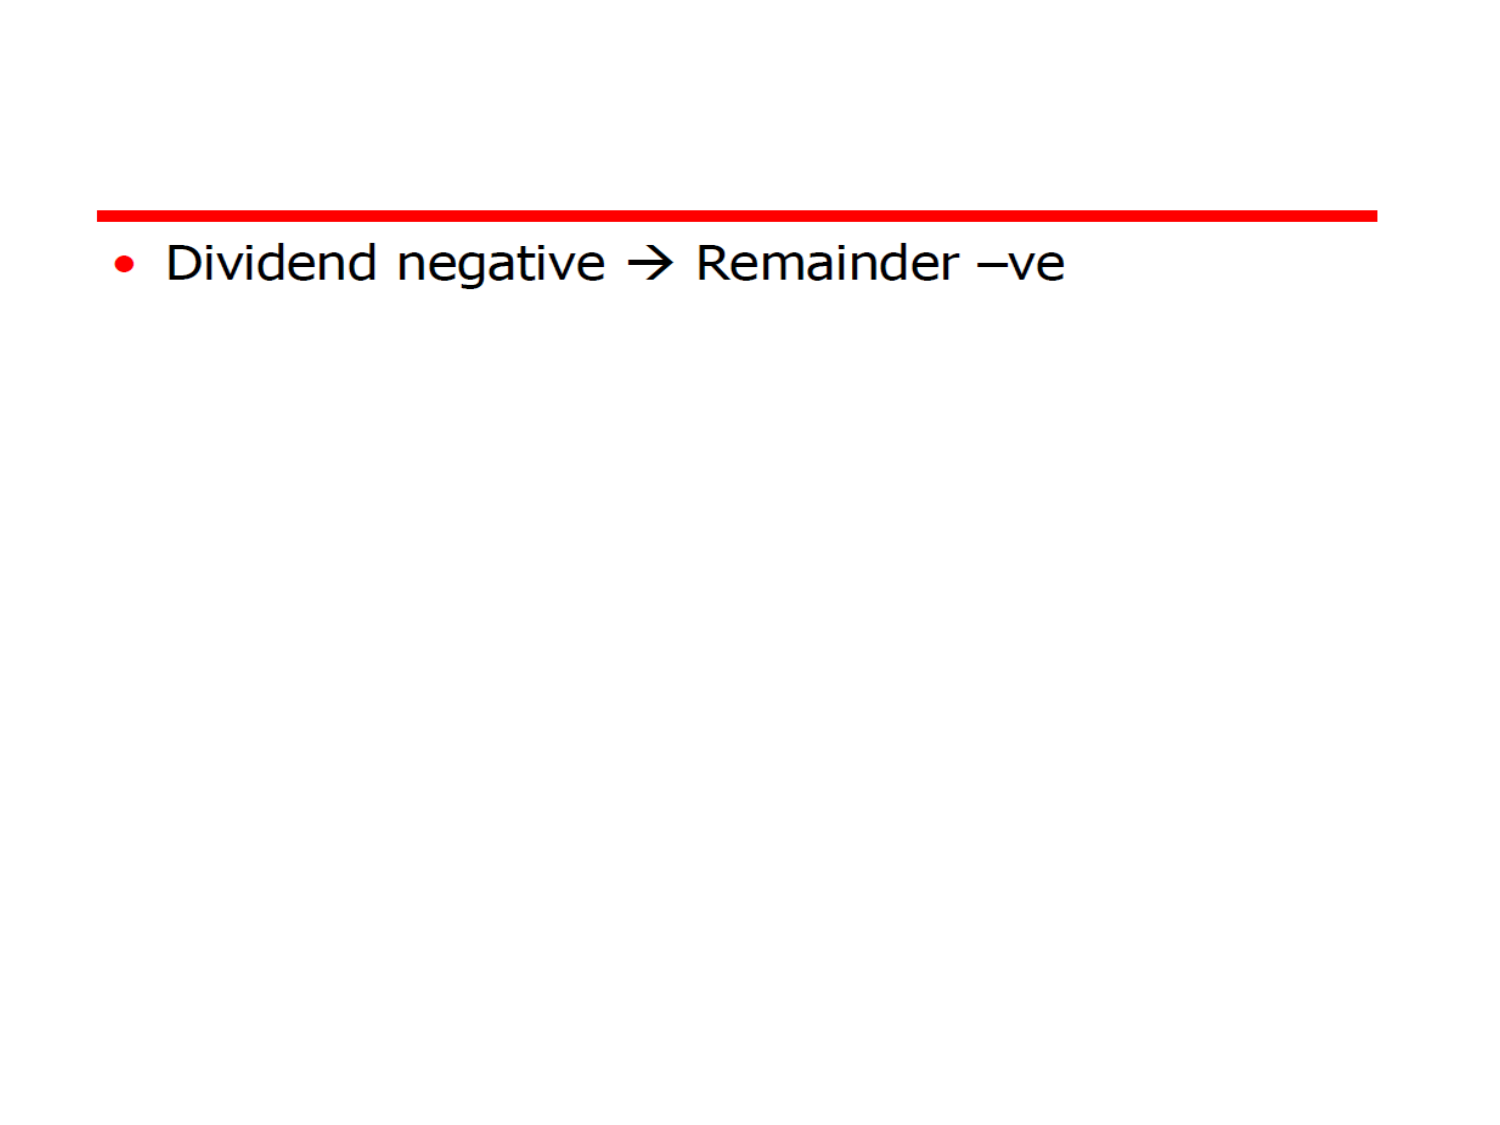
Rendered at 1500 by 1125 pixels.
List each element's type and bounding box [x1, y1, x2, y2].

list [29, 101, 1459, 1006]
